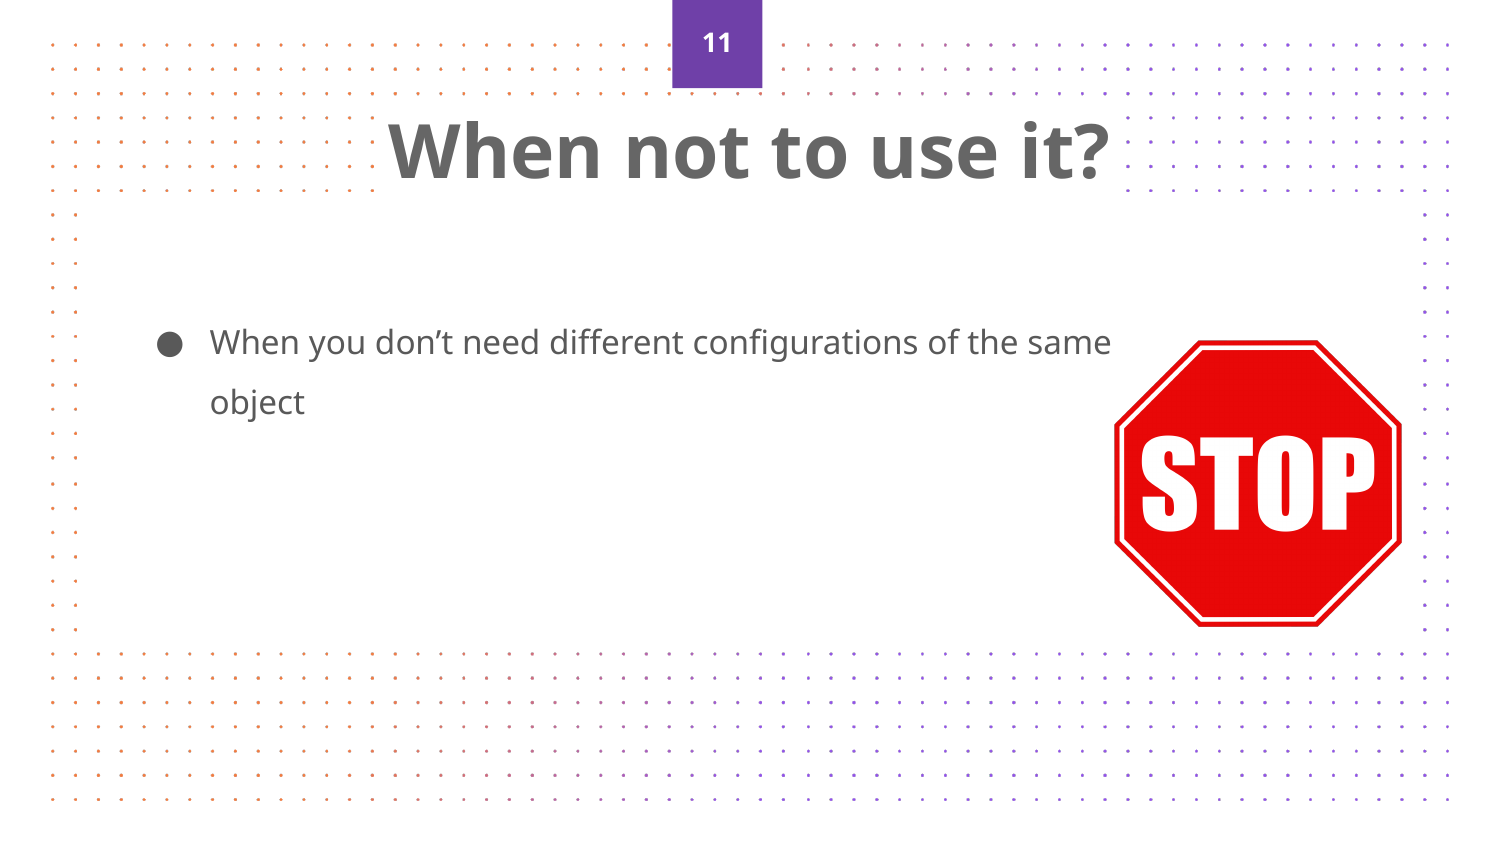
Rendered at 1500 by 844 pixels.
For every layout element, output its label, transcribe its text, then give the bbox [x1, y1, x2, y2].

text_box When you don’t need different configurations of the same object [119, 286, 1132, 593]
slide_number ‹#› [672, 0, 763, 88]
picture [51, 43, 1449, 801]
text_box [93, 208, 1412, 643]
text_box When not to use it? [367, 88, 1132, 208]
